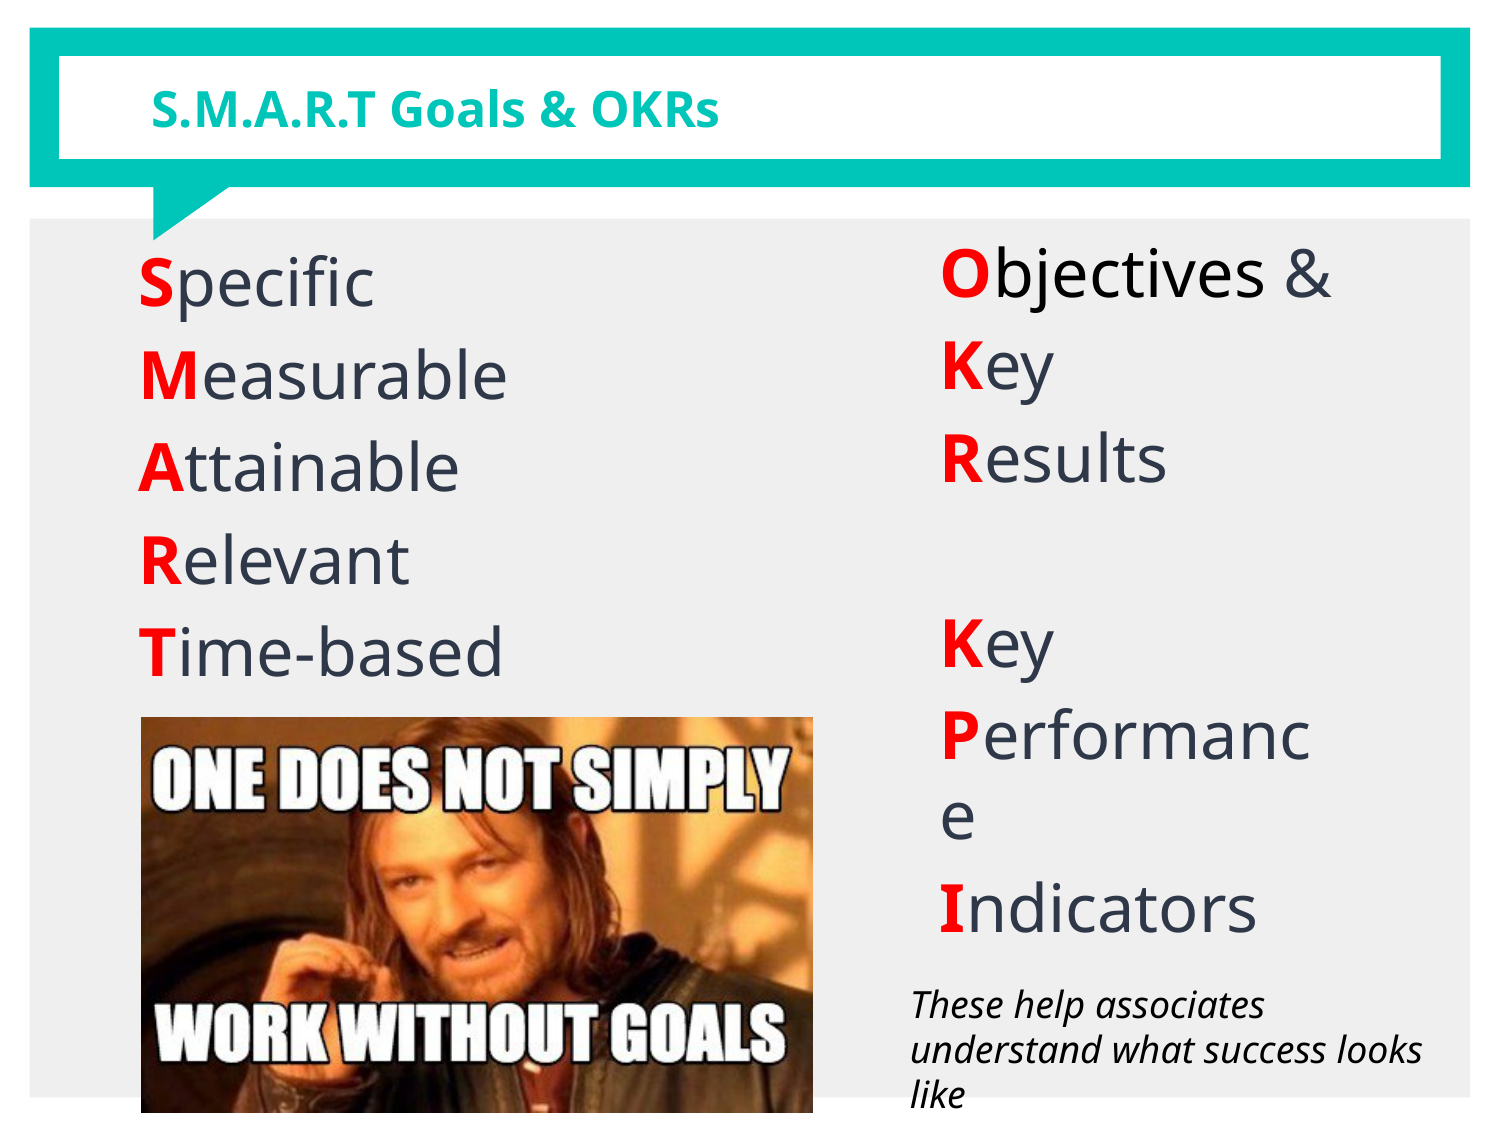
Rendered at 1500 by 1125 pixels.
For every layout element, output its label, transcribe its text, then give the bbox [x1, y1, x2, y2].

list Specific Measurable Attainable Relevant Time-based [123, 224, 555, 1040]
picture [140, 716, 814, 1113]
list Objectives & Key Results Key Performance Indicators [925, 215, 1357, 965]
title S.M.A.R.T Goals & OKRs [136, 27, 1441, 188]
text_box These help associates understand what success looks like [894, 965, 1472, 1102]
